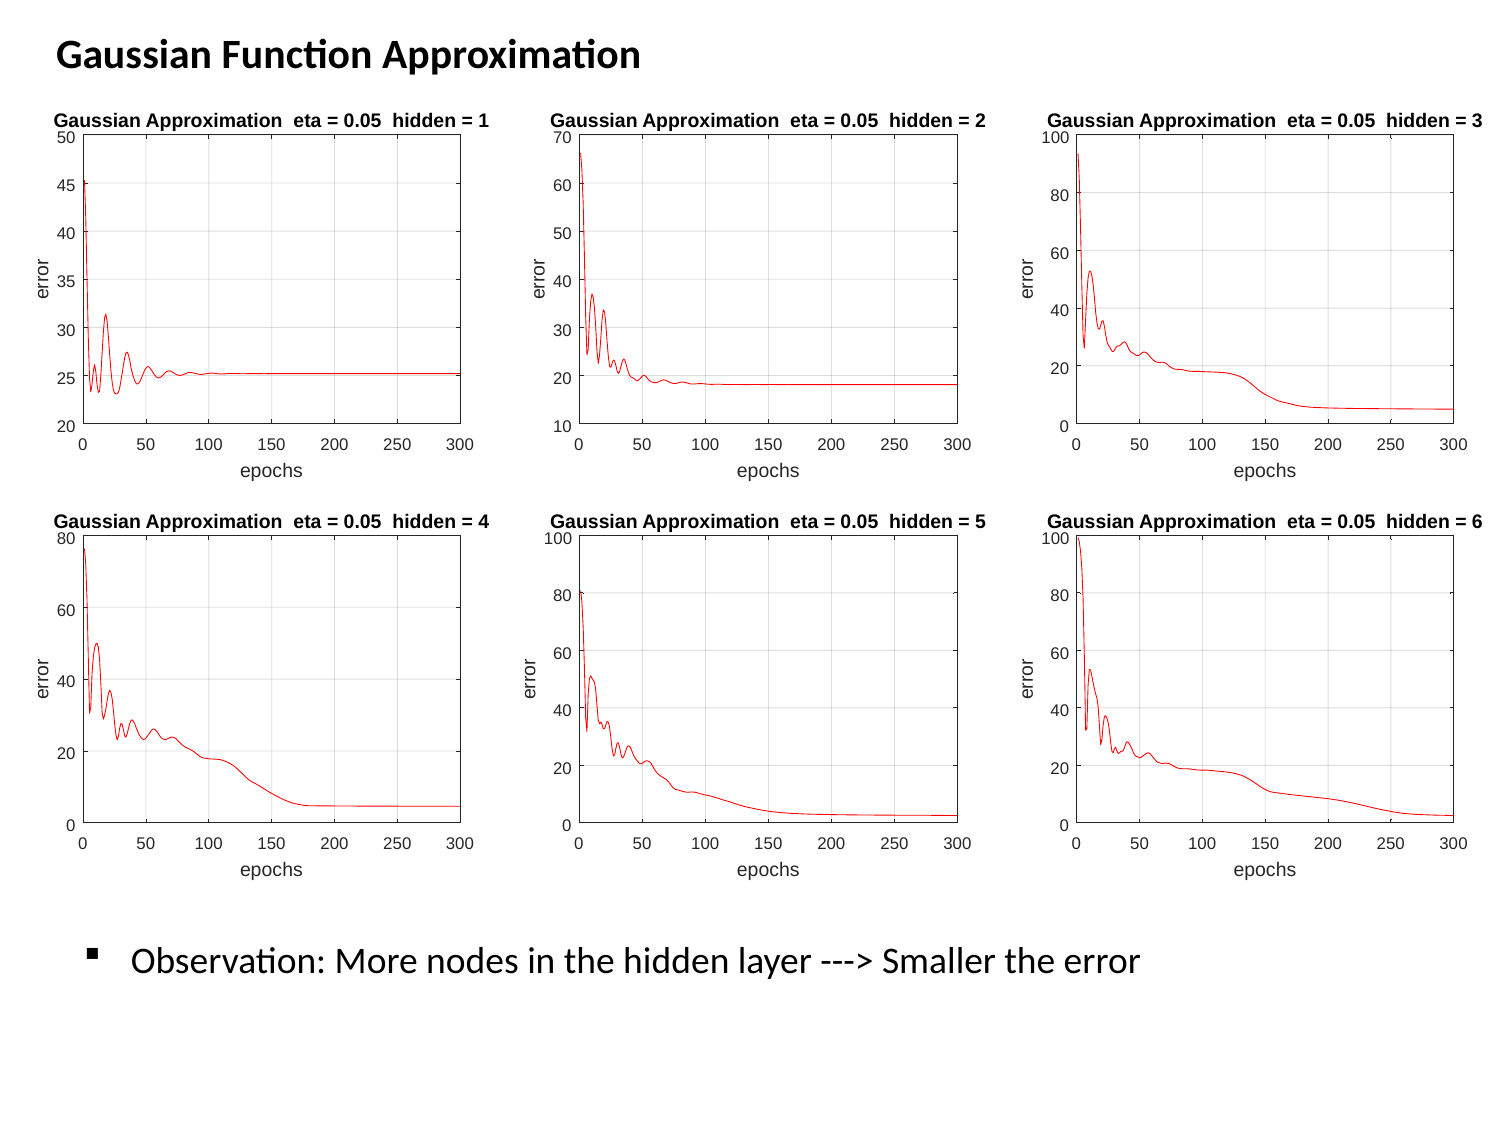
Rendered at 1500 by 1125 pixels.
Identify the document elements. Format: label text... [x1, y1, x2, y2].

picture [6, 70, 1500, 916]
text_box Observation: More nodes in the hidden layer ---> Smaller the error [69, 928, 1416, 989]
text_box Gaussian Function Approximation [41, 19, 1388, 69]
